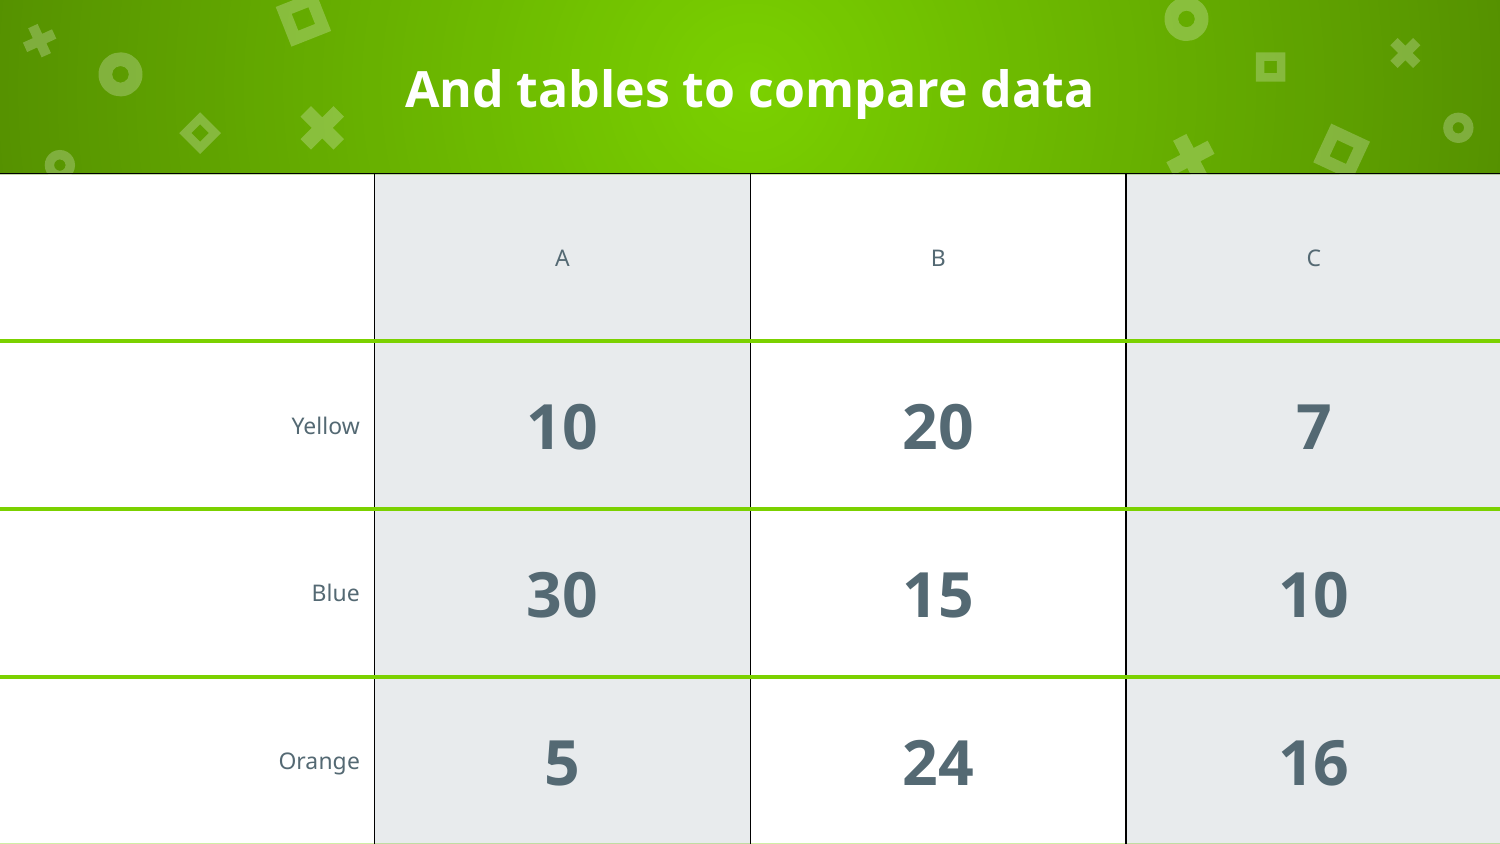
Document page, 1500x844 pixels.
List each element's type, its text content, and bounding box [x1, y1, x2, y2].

table_cell 10 [375, 343, 750, 507]
table_cell 7 [1127, 343, 1500, 507]
table_cell 5 [375, 679, 750, 844]
table_header A [375, 174, 750, 339]
table_header [0, 174, 374, 339]
title And tables to compare data [75, 0, 1425, 173]
table_cell 20 [751, 343, 1125, 507]
table_cell Orange [0, 679, 374, 844]
table_cell 10 [1127, 511, 1500, 675]
table_cell 24 [751, 679, 1125, 844]
table_cell Yellow [0, 343, 374, 507]
table_header C [1127, 174, 1500, 339]
table_cell Blue [0, 511, 374, 675]
table_cell 15 [751, 511, 1125, 675]
table_cell 30 [375, 511, 750, 675]
table_header B [751, 174, 1125, 339]
table_cell 16 [1127, 679, 1500, 844]
